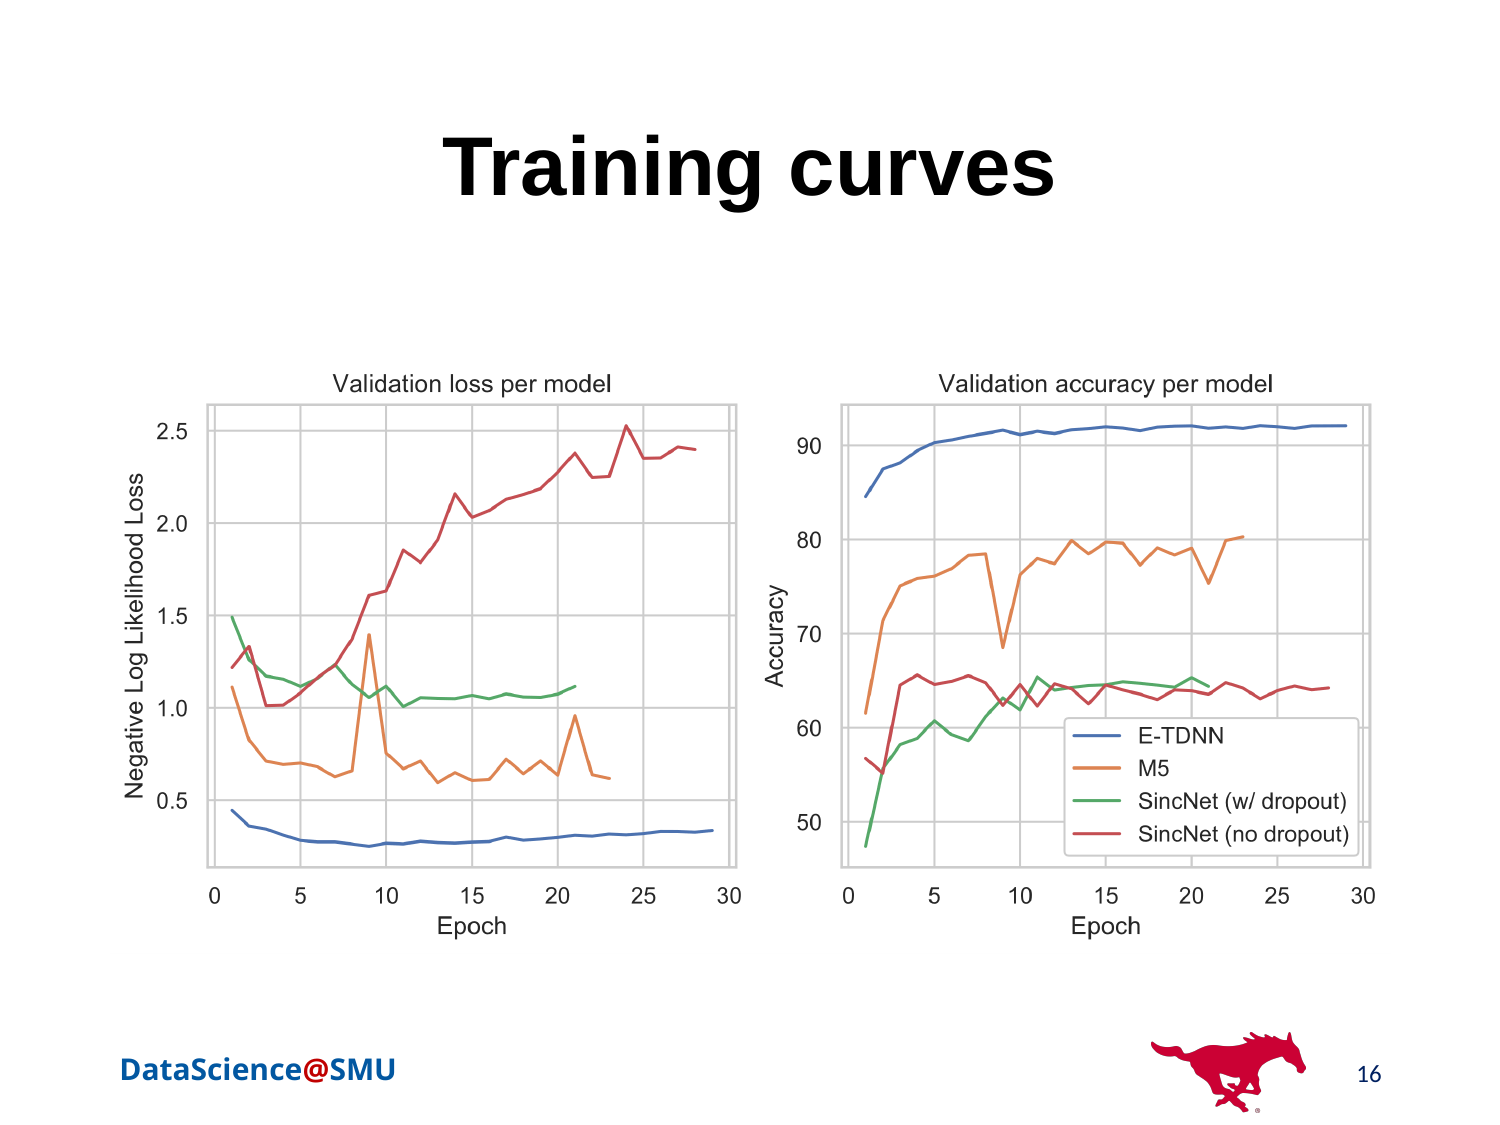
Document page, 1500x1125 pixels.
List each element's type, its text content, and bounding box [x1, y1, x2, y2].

title Training curves [103, 59, 1397, 278]
picture [1151, 1032, 1306, 1042]
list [109, 359, 1391, 954]
picture [1151, 1103, 1306, 1113]
slide_number 16 [1059, 1042, 1397, 1103]
